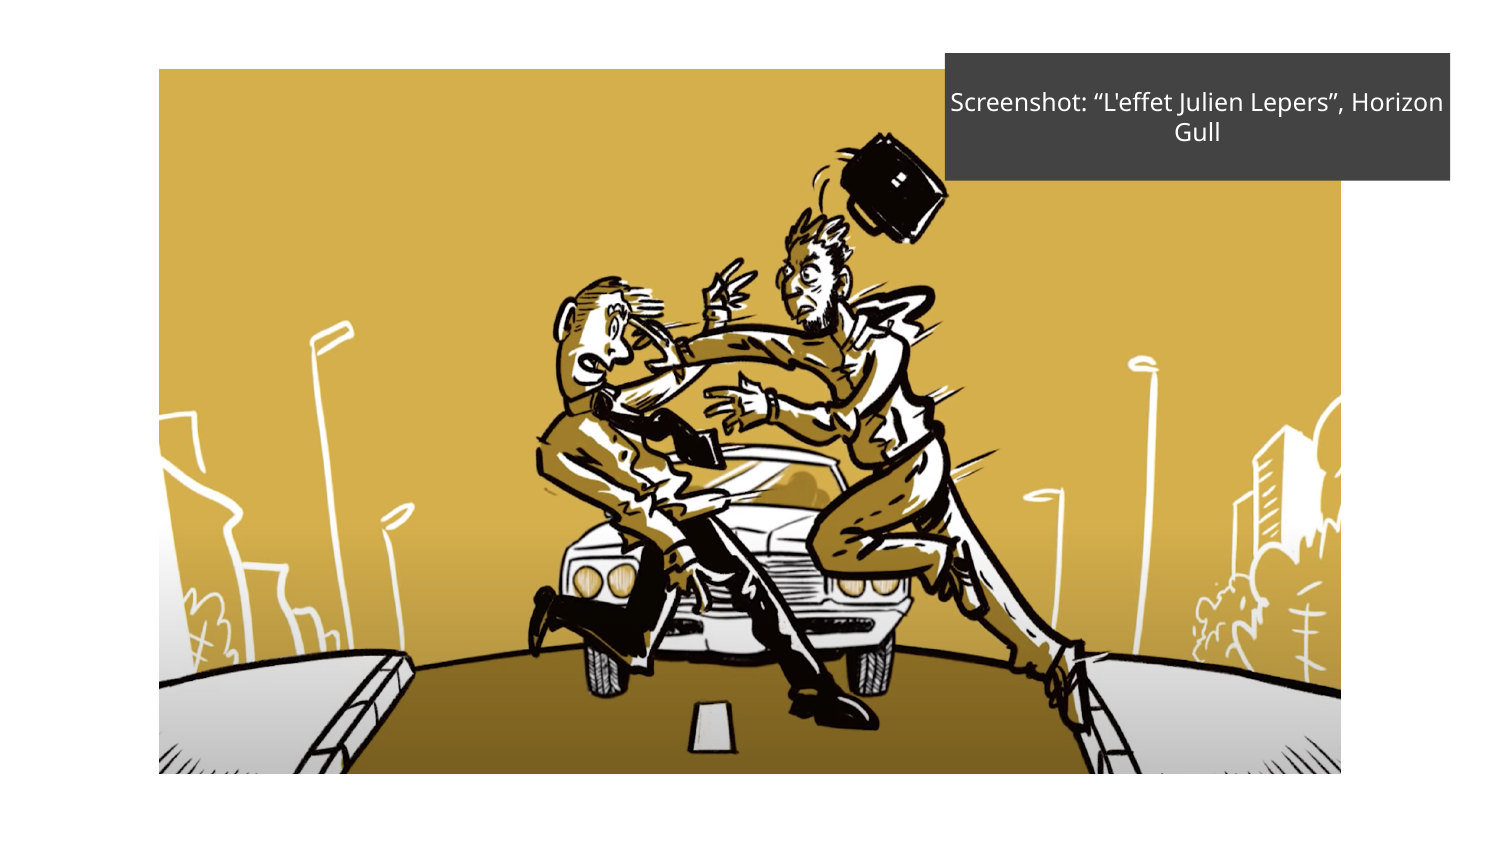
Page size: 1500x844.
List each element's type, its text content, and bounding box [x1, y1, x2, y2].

picture [159, 69, 1341, 775]
list Screenshot: “L'effet Julien Lepers”, Horizon Gull [944, 53, 1451, 181]
